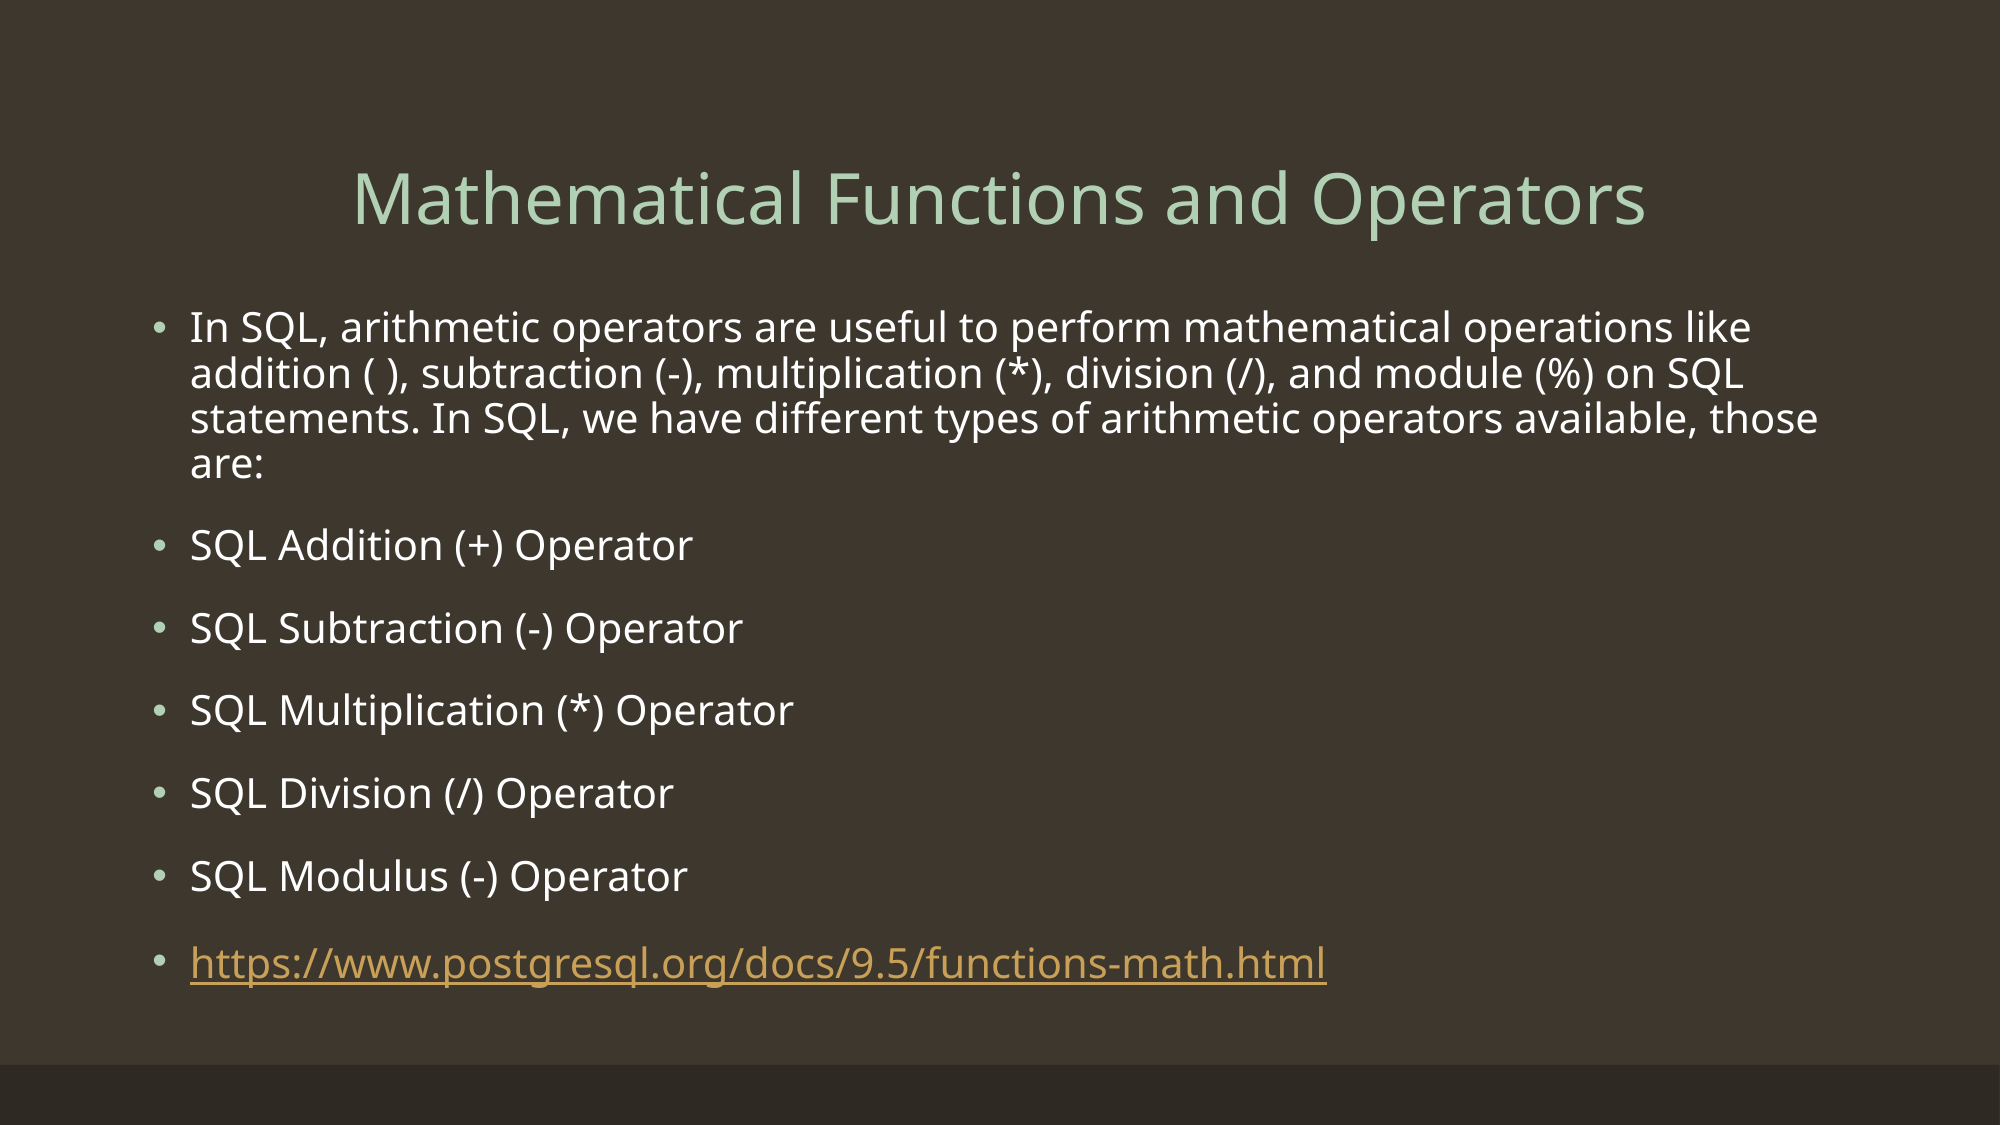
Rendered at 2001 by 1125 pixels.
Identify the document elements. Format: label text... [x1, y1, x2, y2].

list In SQL, arithmetic operators are useful to perform mathematical operations like addition ( ), subtraction (-), multiplication (*), division (/), and module (%) on SQL statements. In SQL, we have different types of arithmetic operators available, those are: SQL Addition (+) Operator SQL Subtraction (-) Operator SQL Multiplication (*) Operator SQL Division (/) Operator SQL Modulus (-) Operator https://www.postgresql.org/docs/9.5/functions-math.html [137, 299, 1863, 1014]
title Mathematical Functions and Operators [137, 59, 1863, 248]
